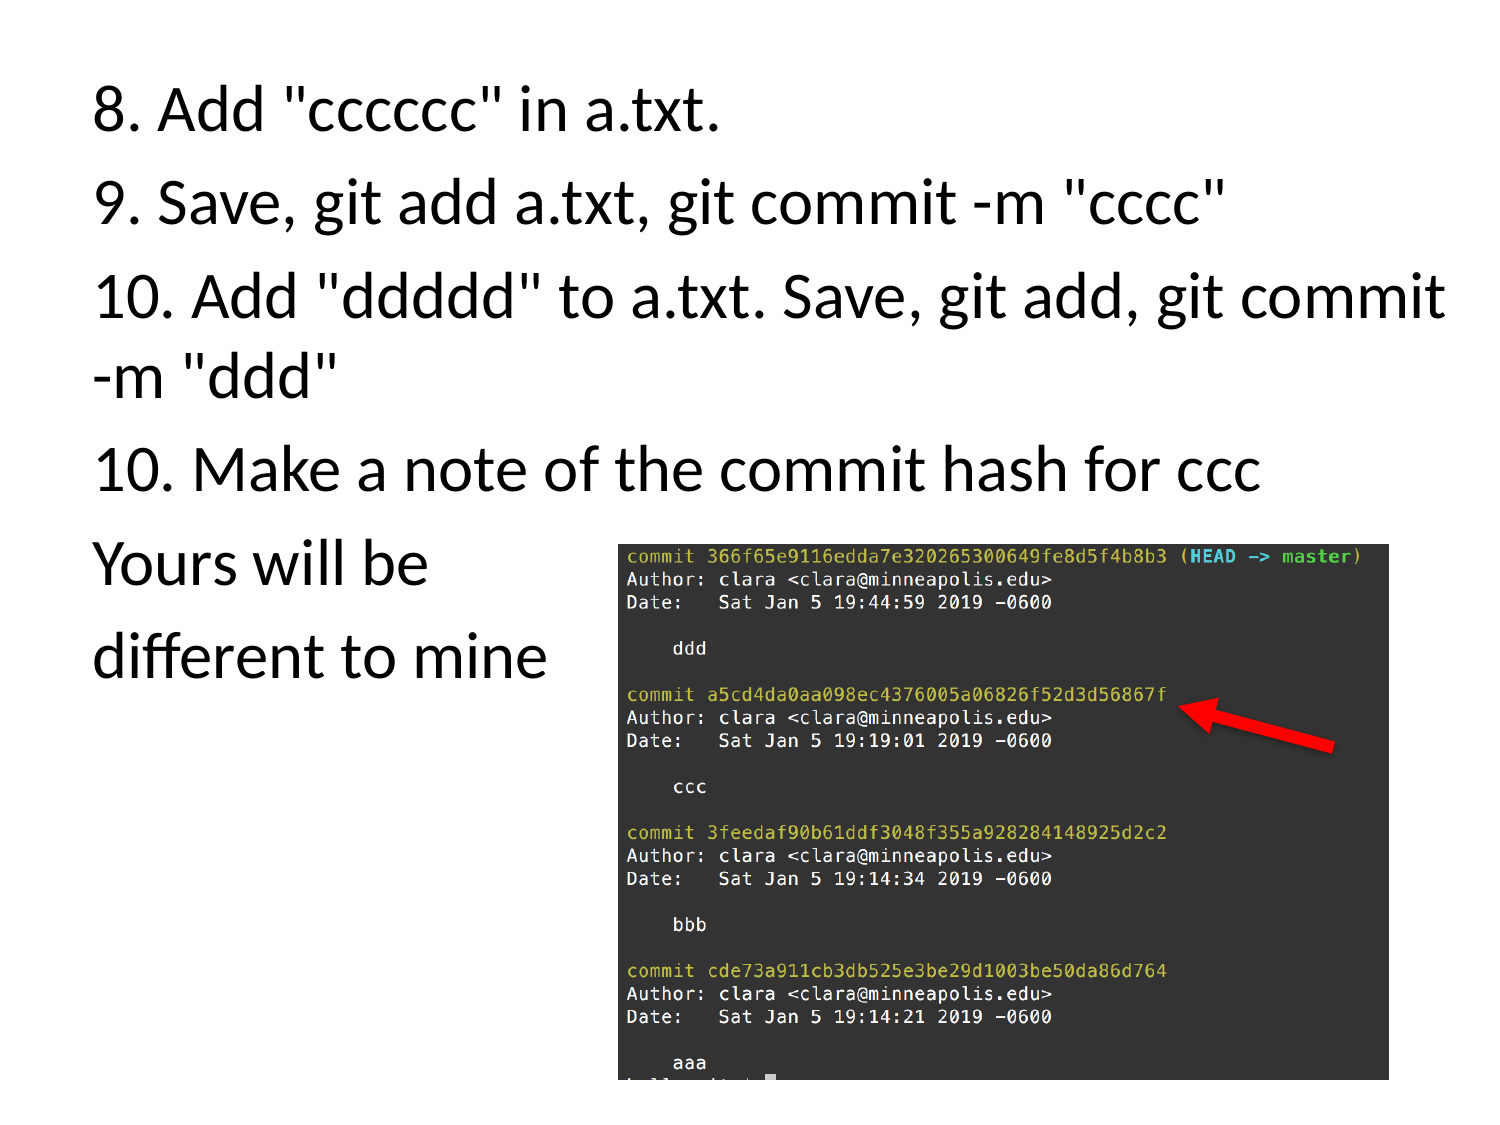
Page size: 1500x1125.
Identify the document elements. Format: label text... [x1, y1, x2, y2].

picture [618, 544, 1389, 1080]
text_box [1177, 705, 1334, 748]
list 8. Add "cccccc" in a.txt. 9. Save, git add a.txt, git commit -m "cccc" 10. Add "ddddd" to a.txt. Save, git add, git commit -m "ddd" 10. Make a note of the commit hash for ccc Yours will be different to mine [77, 57, 1469, 870]
